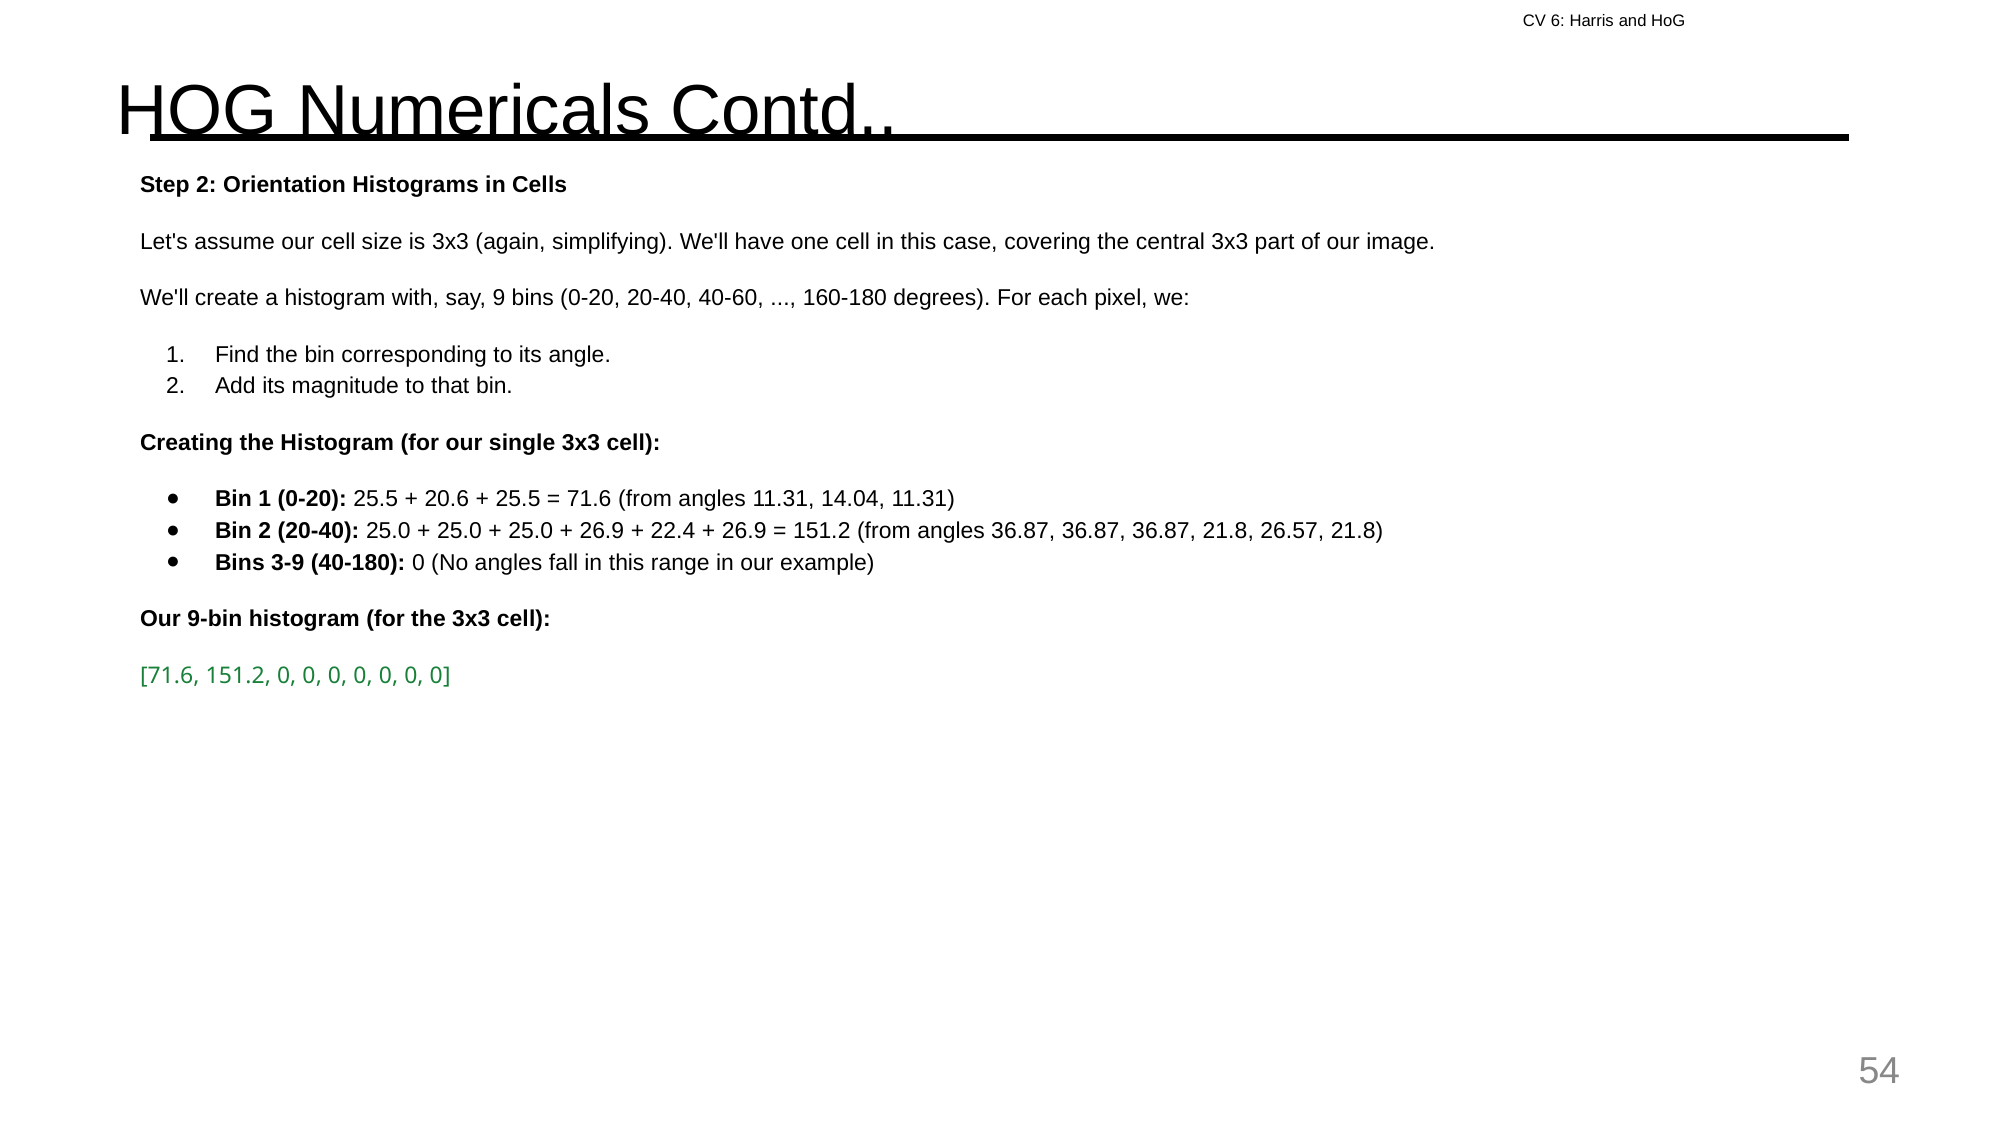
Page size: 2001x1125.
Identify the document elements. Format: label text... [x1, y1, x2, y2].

slide_number ‹#› [1440, 1046, 1900, 1125]
text_box Step 2: Orientation Histograms in Cells Let's assume our cell size is 3x3 (again, simplifying). We'll have one cell in this case, covering the central 3x3 part of our image. We'll create a histogram with, say, 9 bins (0-20, 20-40, 40-60, ..., 160-180 degrees). For each pixel, we: Find the bin corresponding to its angle. Add its magnitude to that bin. Creating the Histogram (for our single 3x3 cell): Bin 1 (0-20): 25.5 + 20.6 + 25.5 = 71.6 (from angles 11.31, 14.04, 11.31) Bin 2 (20-40): 25.0 + 25.0 + 25.0 + 26.9 + 22.4 + 26.9 = 151.2 (from angles 36.87, 36.87, 36.87, 21.8, 26.57, 21.8) Bins 3-9 (40-180): 0 (No angles fall in this range in our example) Our 9-bin histogram (for the 3x3 cell): [71.6, 151.2, 0, 0, 0, 0, 0, 0, 0] [124, 150, 1876, 760]
title HOG Numericals Contd.. [116, 0, 1394, 168]
